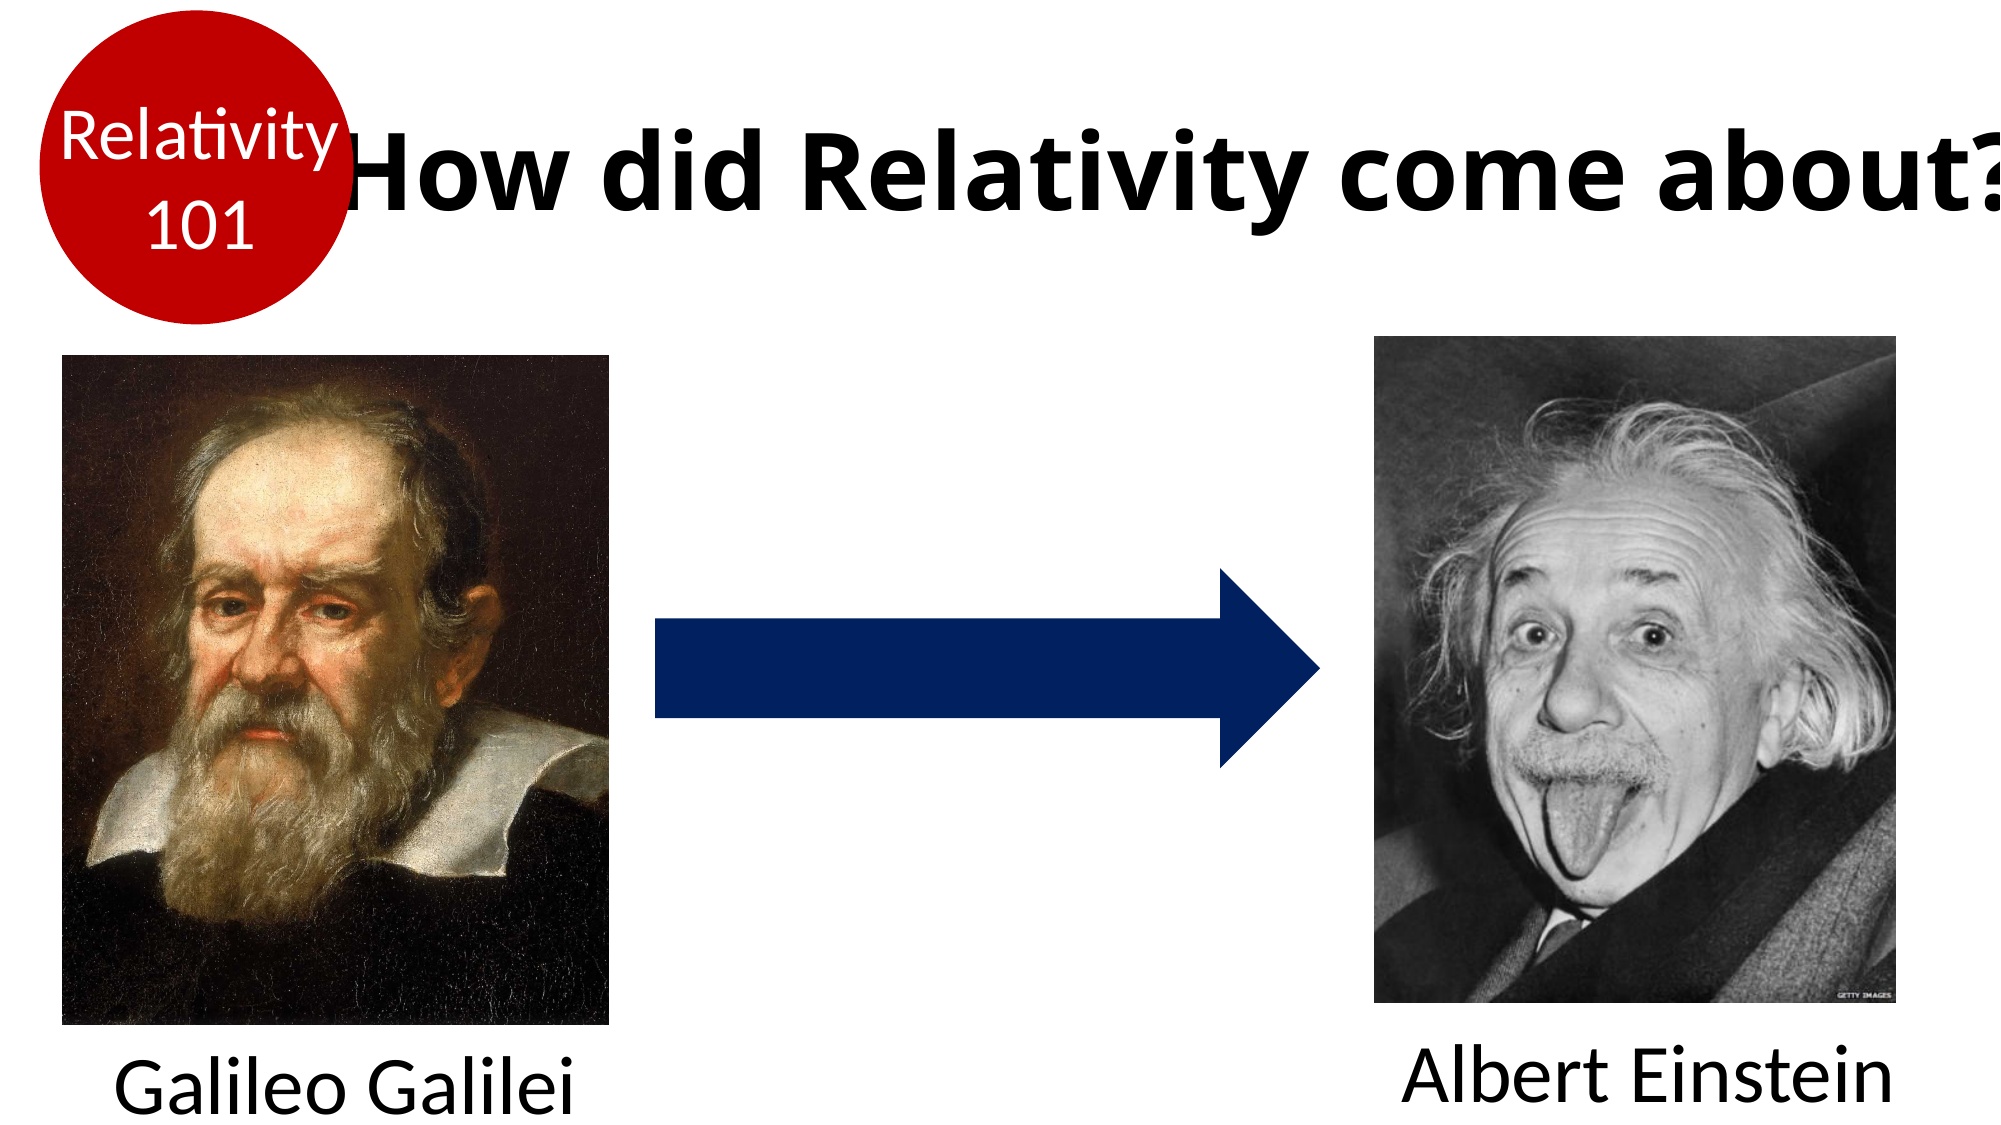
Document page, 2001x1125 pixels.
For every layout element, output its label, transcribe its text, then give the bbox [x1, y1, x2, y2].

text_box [40, 11, 357, 324]
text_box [1196, 336, 2000, 1125]
text_box [797, 618, 1196, 719]
title How did Relativity come about? [357, 21, 2000, 241]
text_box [0, 355, 797, 1125]
